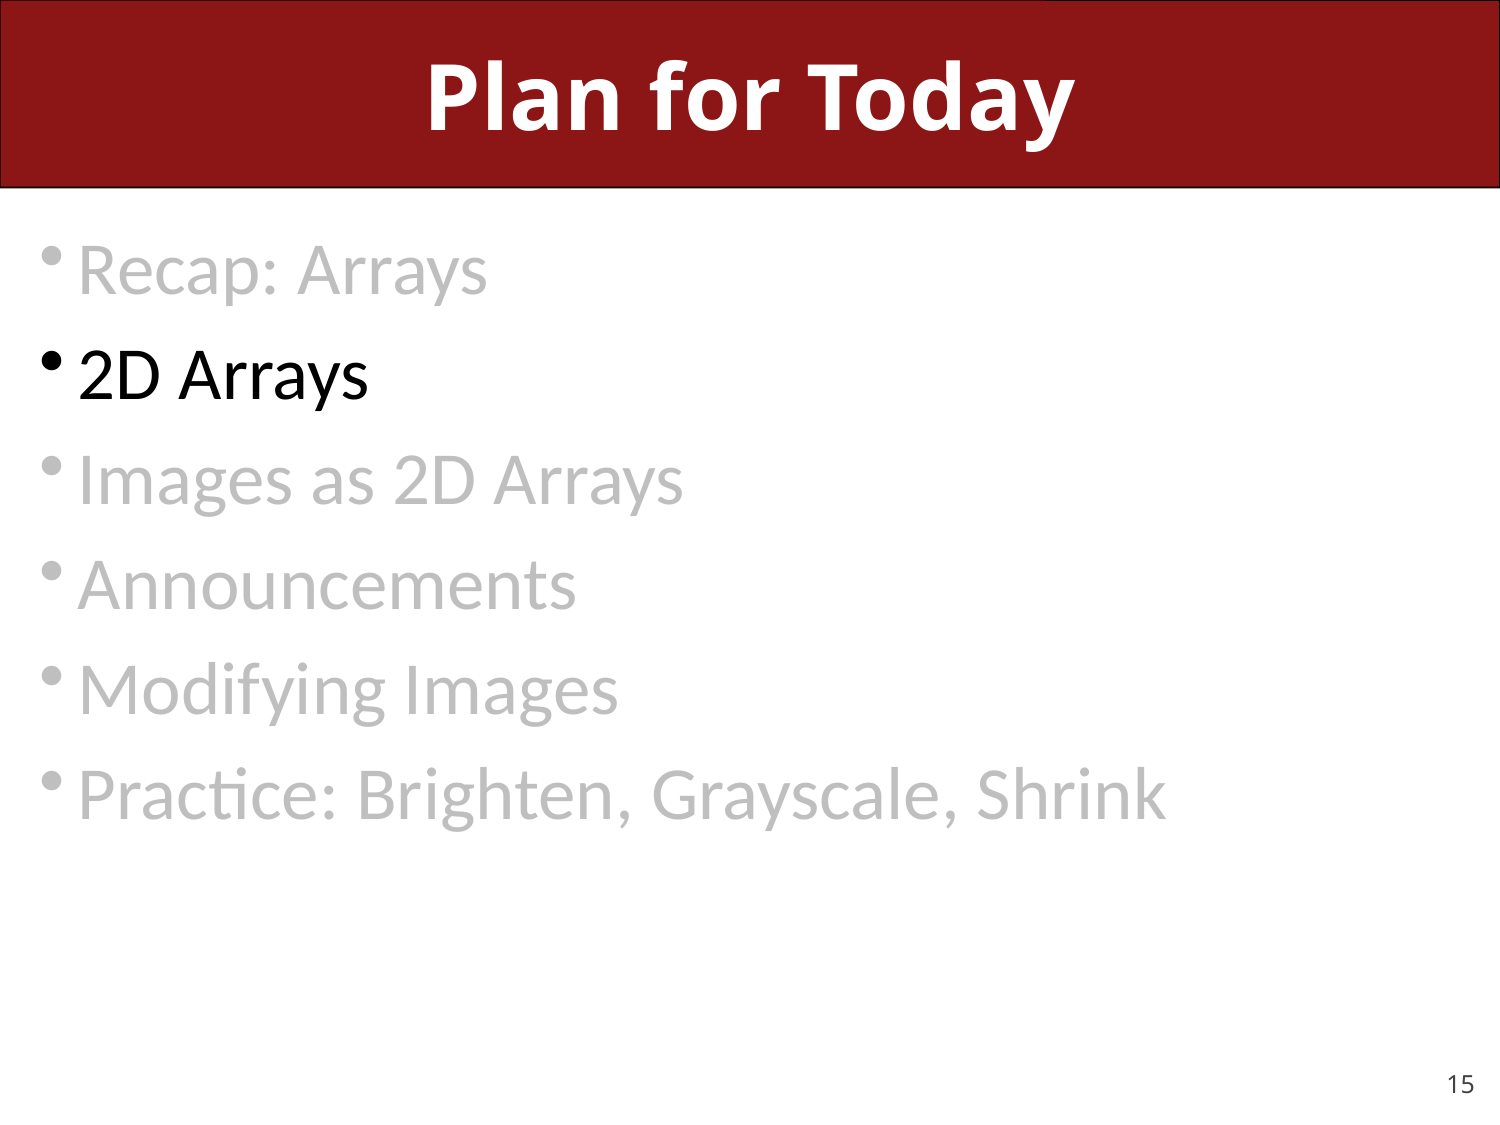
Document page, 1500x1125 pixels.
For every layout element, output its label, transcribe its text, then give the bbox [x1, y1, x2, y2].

list Recap: Arrays 2D Arrays Images as 2D Arrays Announcements Modifying Images Practice: Brighten, Grayscale, Shrink [24, 212, 1475, 1063]
title Plan for Today [75, 0, 1425, 188]
